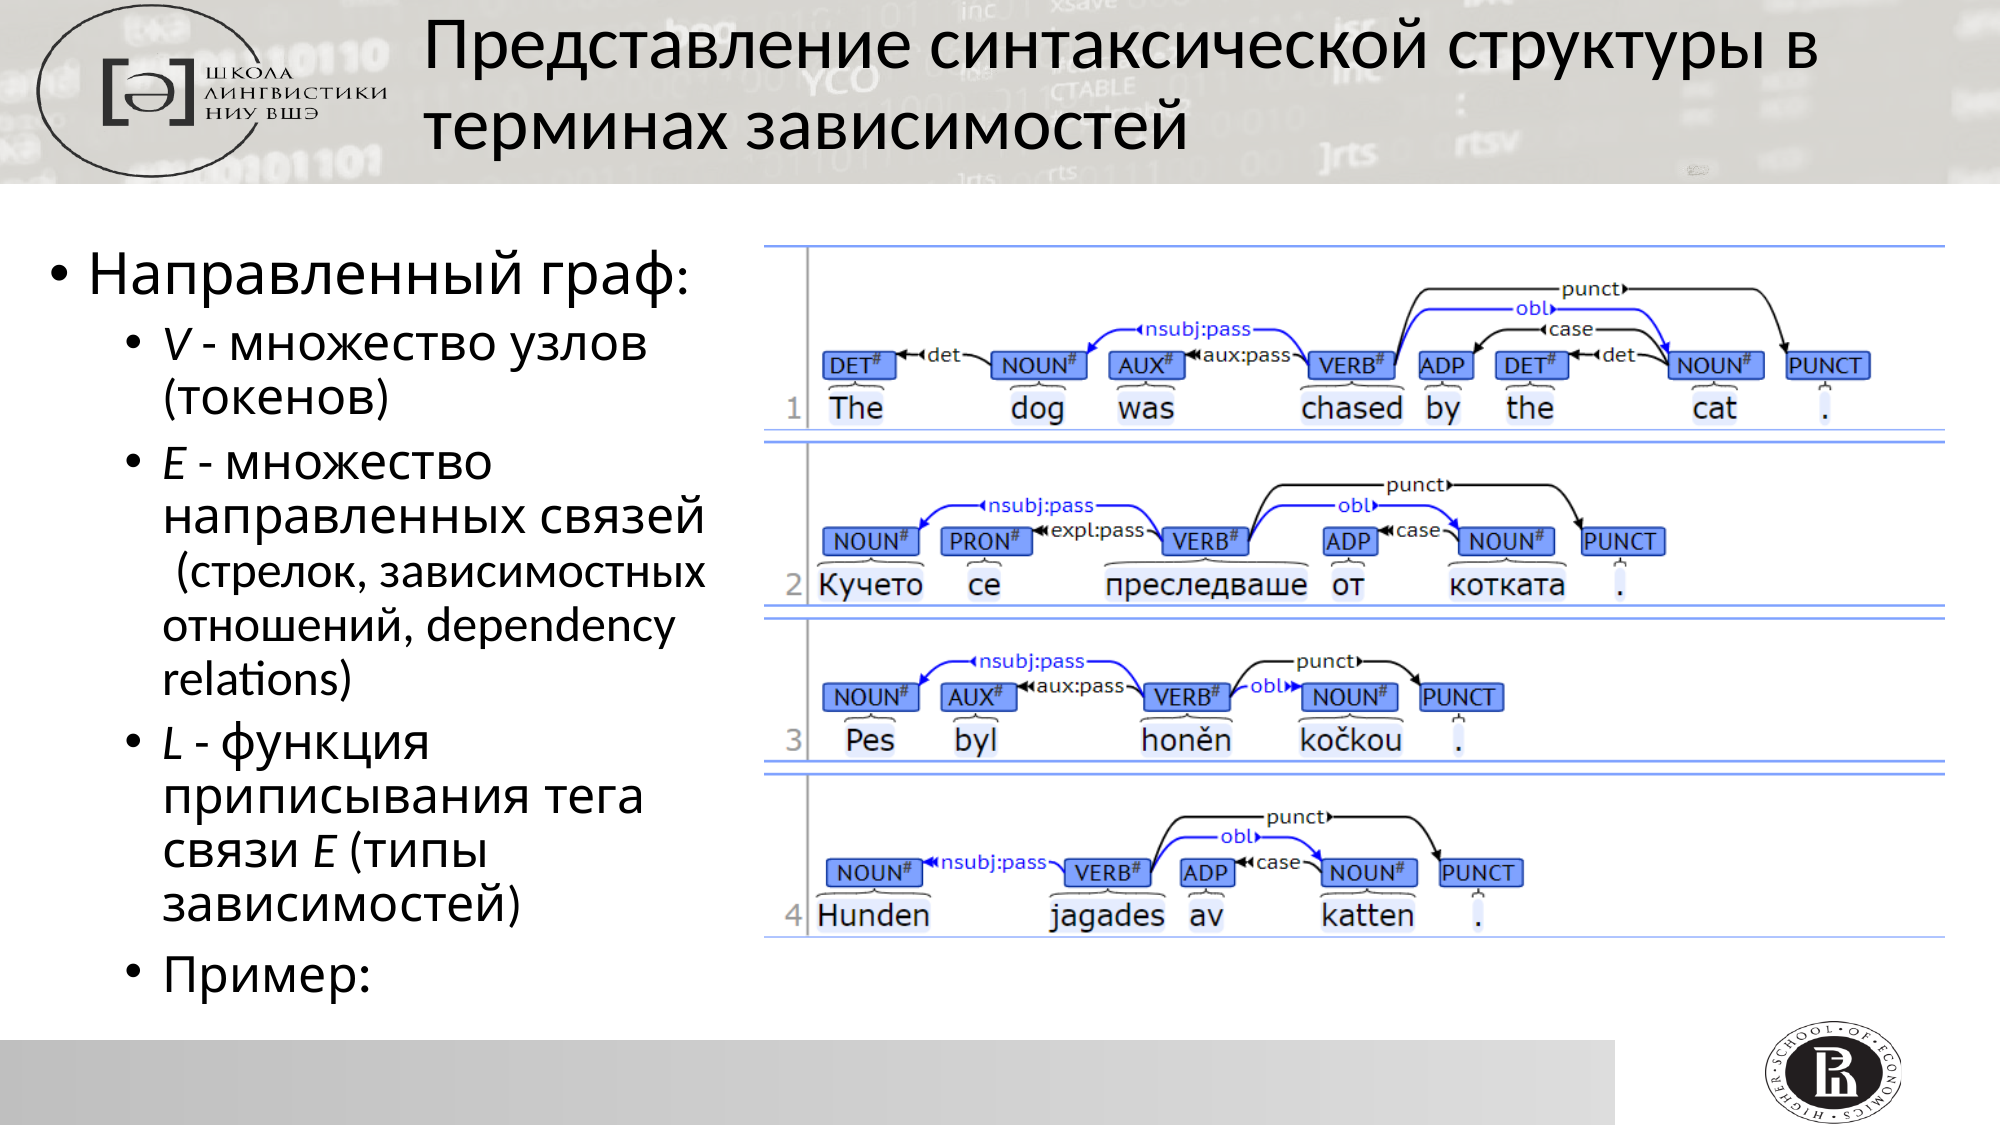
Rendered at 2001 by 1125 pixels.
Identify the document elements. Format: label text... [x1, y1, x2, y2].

picture [764, 245, 1945, 943]
picture [1765, 1021, 1902, 1125]
title Представление синтаксической структуры в терминах зависимостей [408, 0, 1850, 181]
list Направленный граф: V - множество узлов (токенов) E - множество направленных связей (стрелок, зависимостных отношений, dependency relations) L - функция приписывания тега связи E (типы зависимостей) Пример: [34, 236, 734, 980]
picture [31, 0, 387, 181]
